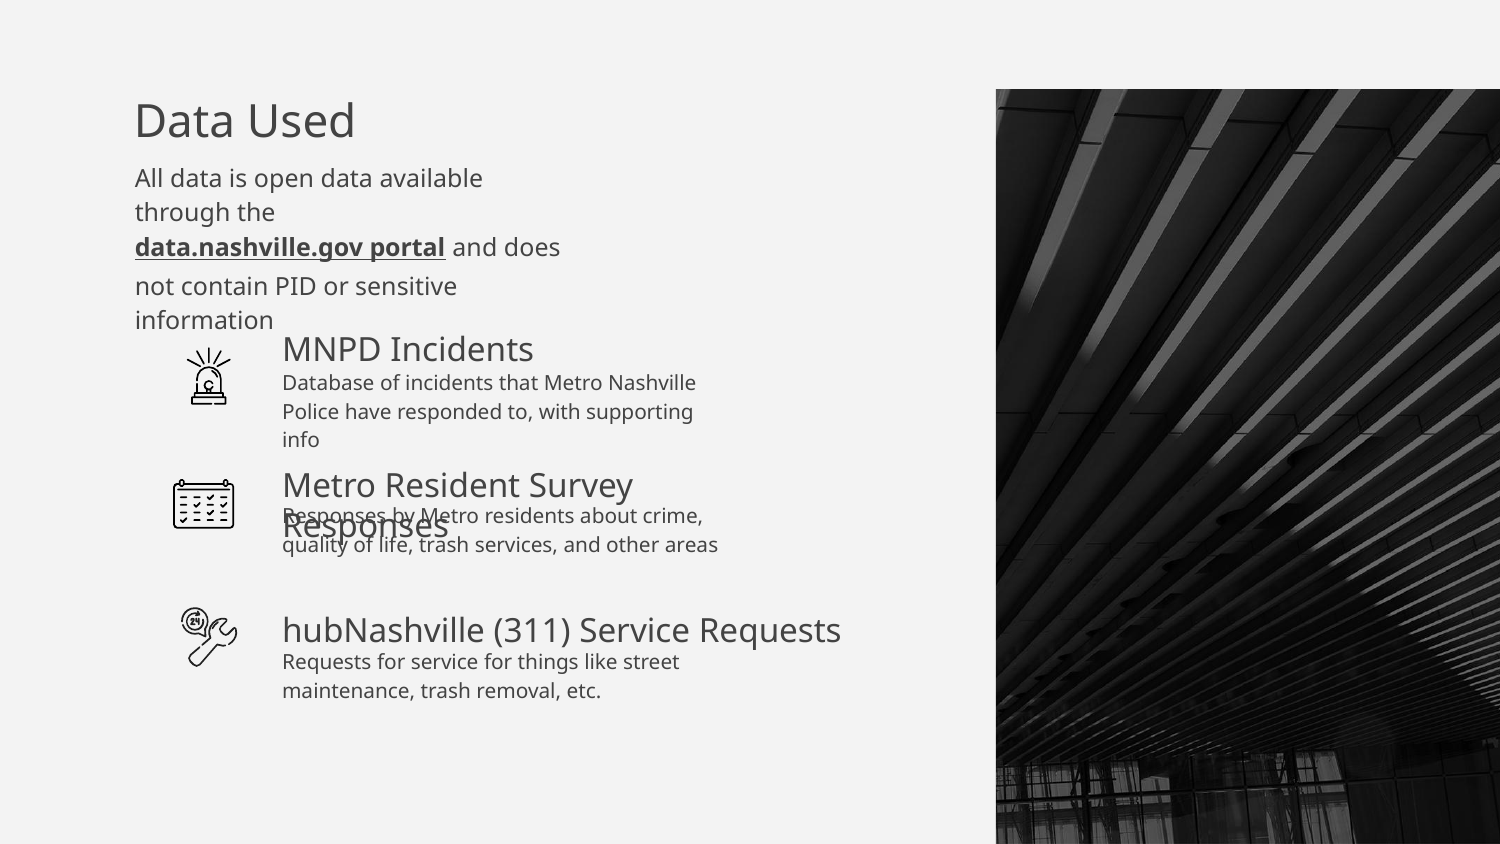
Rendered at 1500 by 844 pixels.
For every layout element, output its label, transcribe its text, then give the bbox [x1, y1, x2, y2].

subtitle Database of incidents that Metro Nashville Police have responded to, with supporting info [266, 350, 739, 424]
title Metro Resident Survey Responses [266, 448, 801, 510]
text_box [180, 606, 238, 667]
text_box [172, 478, 235, 529]
title MNPD Incidents [266, 313, 739, 350]
subtitle All data is open data available through the data.nashville.gov portal and does not contain PID or sensitive information [119, 142, 592, 216]
title Data Used [118, 77, 399, 193]
subtitle Requests for service for things like street maintenance, trash removal, etc. [266, 629, 739, 703]
title hubNashville (311) Service Requests [266, 594, 950, 655]
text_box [186, 347, 232, 405]
subtitle Responses by Metro residents about crime, quality of life, trash services, and other areas [266, 484, 739, 557]
picture [995, 88, 1500, 844]
